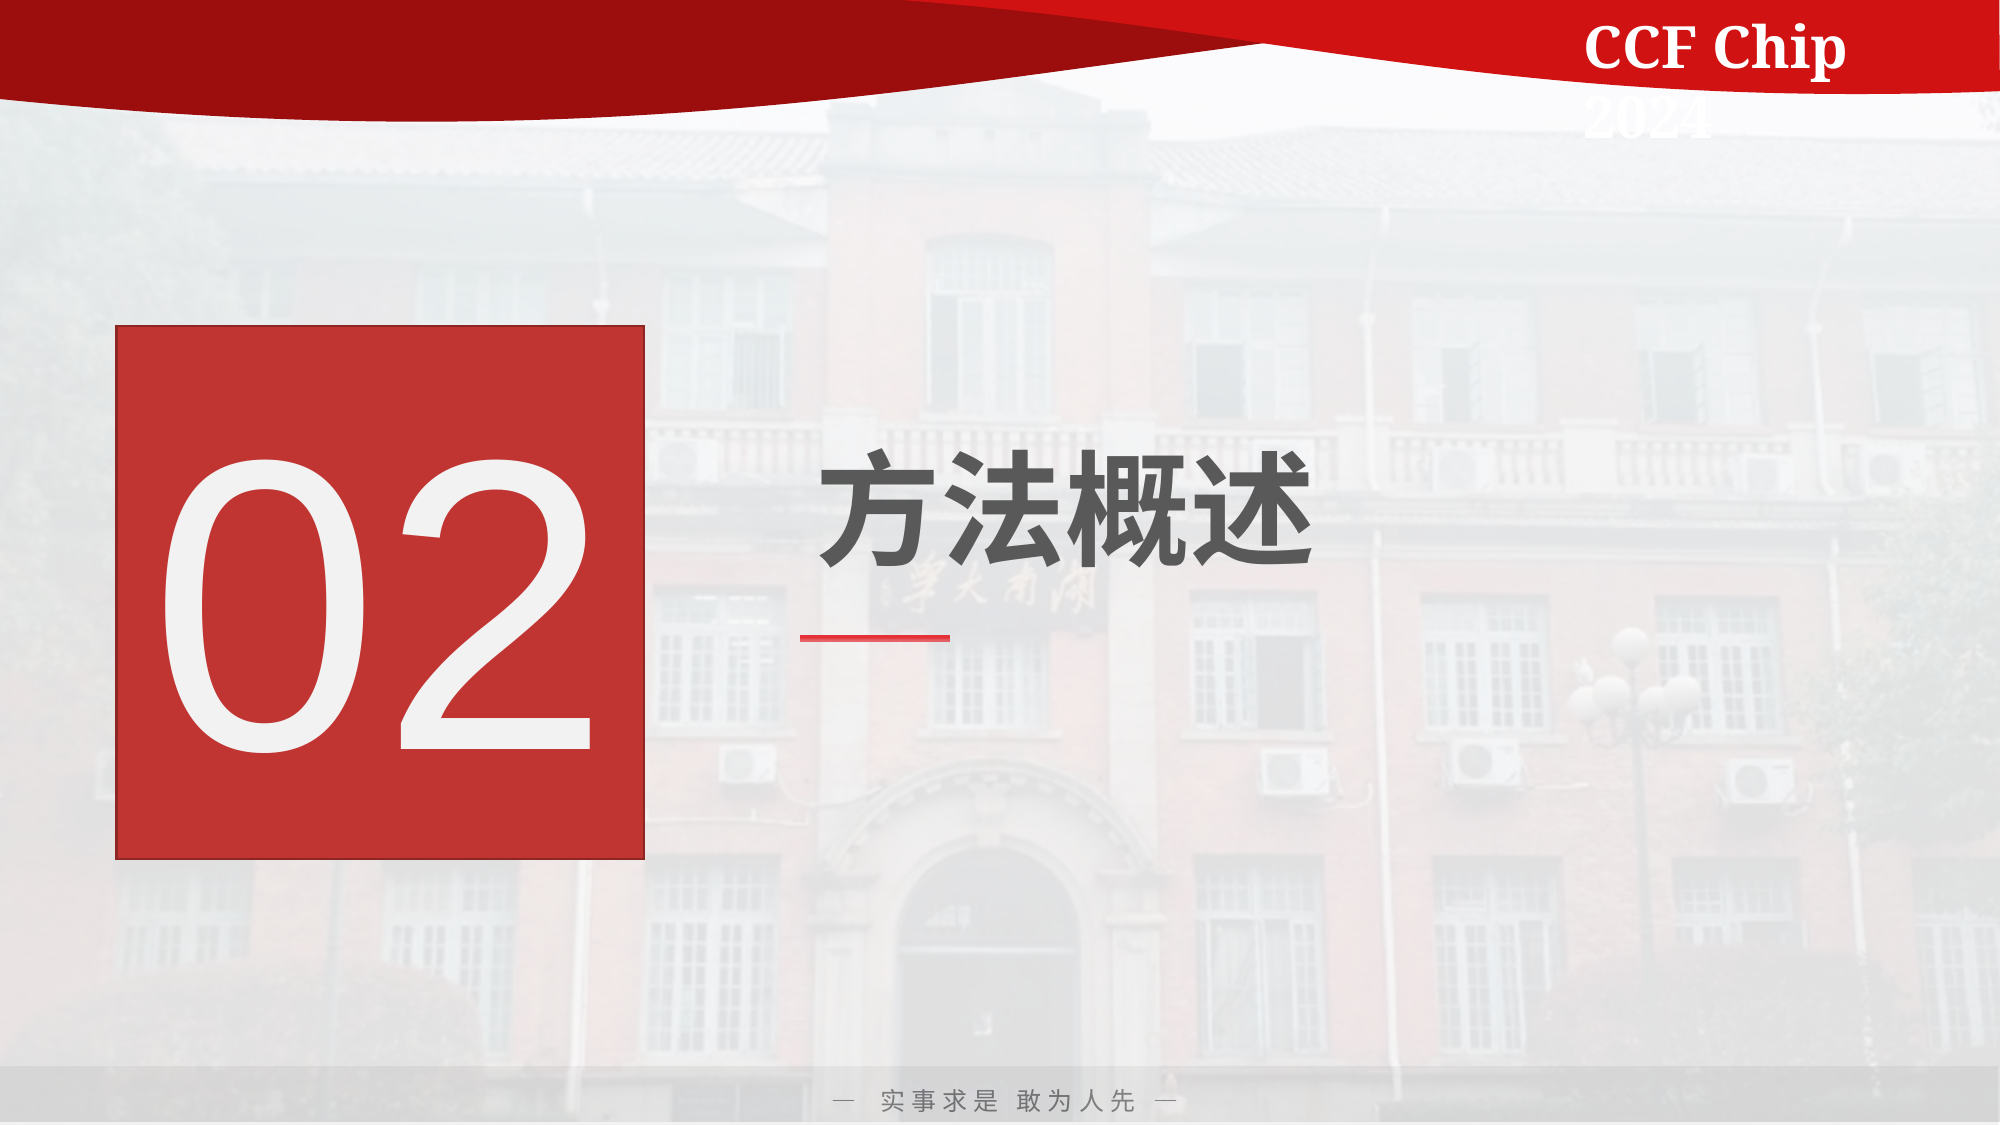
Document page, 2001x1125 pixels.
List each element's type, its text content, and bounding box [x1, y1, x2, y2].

title 方法概述 [800, 441, 1687, 615]
picture [800, 635, 950, 642]
list 02 [10, 292, 750, 938]
